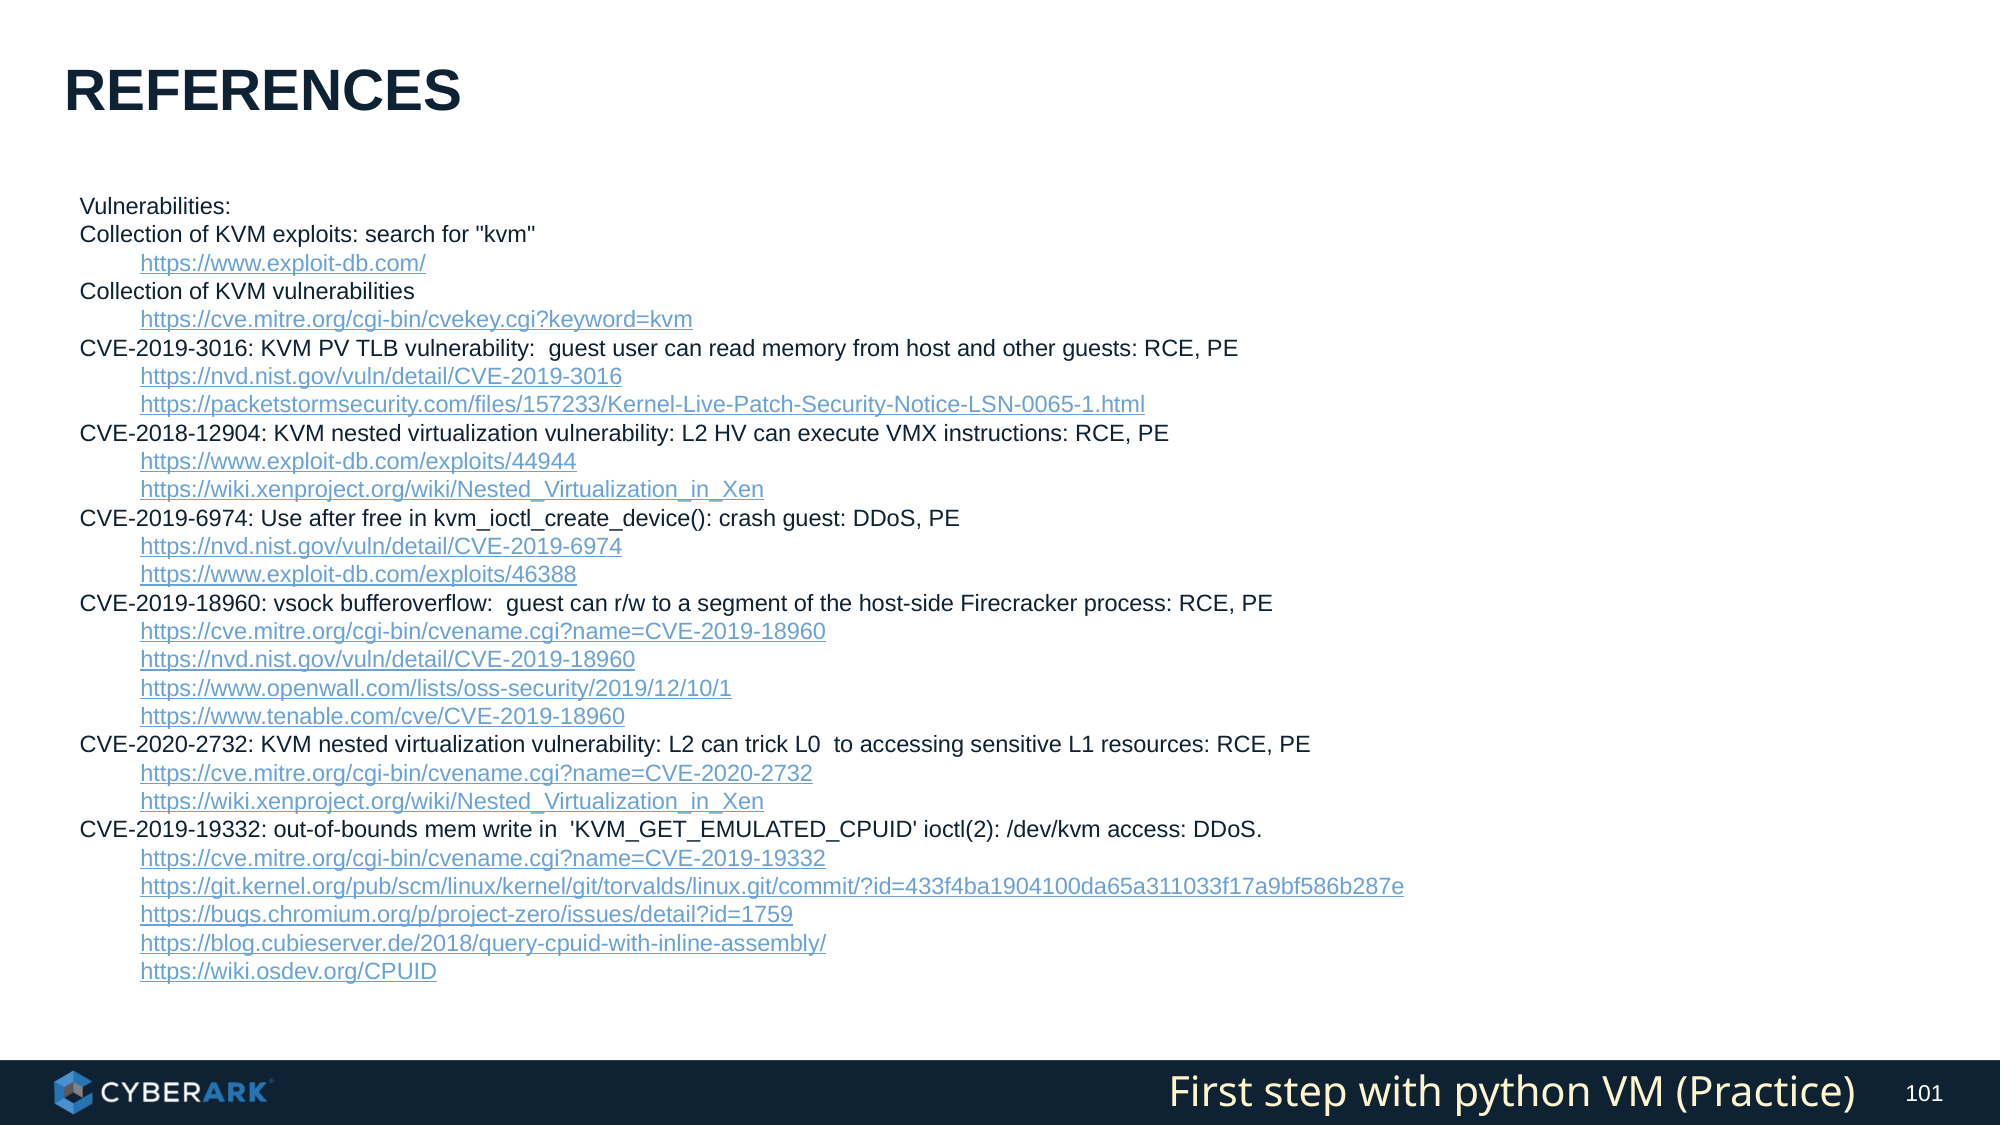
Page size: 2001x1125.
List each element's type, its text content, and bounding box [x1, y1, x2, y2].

text_box First step with python VM (Practice) [1153, 1057, 2000, 1123]
text_box Vulnerabilities: Collection of KVM exploits: search for "kvm" https://www.exploit-db.com/ Collection of KVM vulnerabilities https://cve.mitre.org/cgi-bin/cvekey.cgi?keyword=kvm CVE-2019-3016: KVM PV TLB vulnerability: guest user can read memory from host and other guests: RCE, PE https://nvd.nist.gov/vuln/detail/CVE-2019-3016 https://packetstormsecurity.com/files/157233/Kernel-Live-Patch-Security-Notice-LSN-0065-1.html CVE-2018-12904: KVM nested virtualization vulnerability: L2 HV can execute VMX instructions: RCE, PE https://www.exploit-db.com/exploits/44944 https://wiki.xenproject.org/wiki/Nested_Virtualization_in_Xen CVE-2019-6974: Use after free in kvm_ioctl_create_device(): crash guest: DDoS, PE https://nvd.nist.gov/vuln/detail/CVE-2019-6974 https://www.exploit-db.com/exploits/46388 CVE-2019-18960: vsock bufferoverflow: guest can r/w to a segment of the host-side Firecracker process: RCE, PE https://cve.mitre.org/cgi-bin/cvename.cgi?name=CVE-2019-18960 https://nvd.nist.gov/vuln/detail/CVE-2019-18960 https://www.openwall.com/lists/oss-security/2019/12/10/1 https://www.tenable.com/cve/CVE-2019-18960 CVE-2020-2732: KVM nested virtualization vulnerability: L2 can trick L0 to accessing sensitive L1 resources: RCE, PE https://cve.mitre.org/cgi-bin/cvename.cgi?name=CVE-2020-2732 https://wiki.xenproject.org/wiki/Nested_Virtualization_in_Xen CVE-2019-19332: out-of-bounds mem write in 'KVM_GET_EMULATED_CPUID' ioctl(2): /dev/kvm access: DDoS. https://cve.mitre.org/cgi-bin/cvename.cgi?name=CVE-2019-19332 https://git.kernel.org/pub/scm/linux/kernel/git/torvalds/linux.git/commit/?id=433f4ba1904100da65a311033f17a9bf586b287e https://bugs.chromium.org/p/project-zero/issues/detail?id=1759 https://blog.cubieserver.de/2018/query-cpuid-with-inline-assembly/ https://wiki.osdev.org/CPUID [64, 151, 1809, 997]
title References [64, 57, 1959, 124]
picture [54, 1070, 274, 1115]
